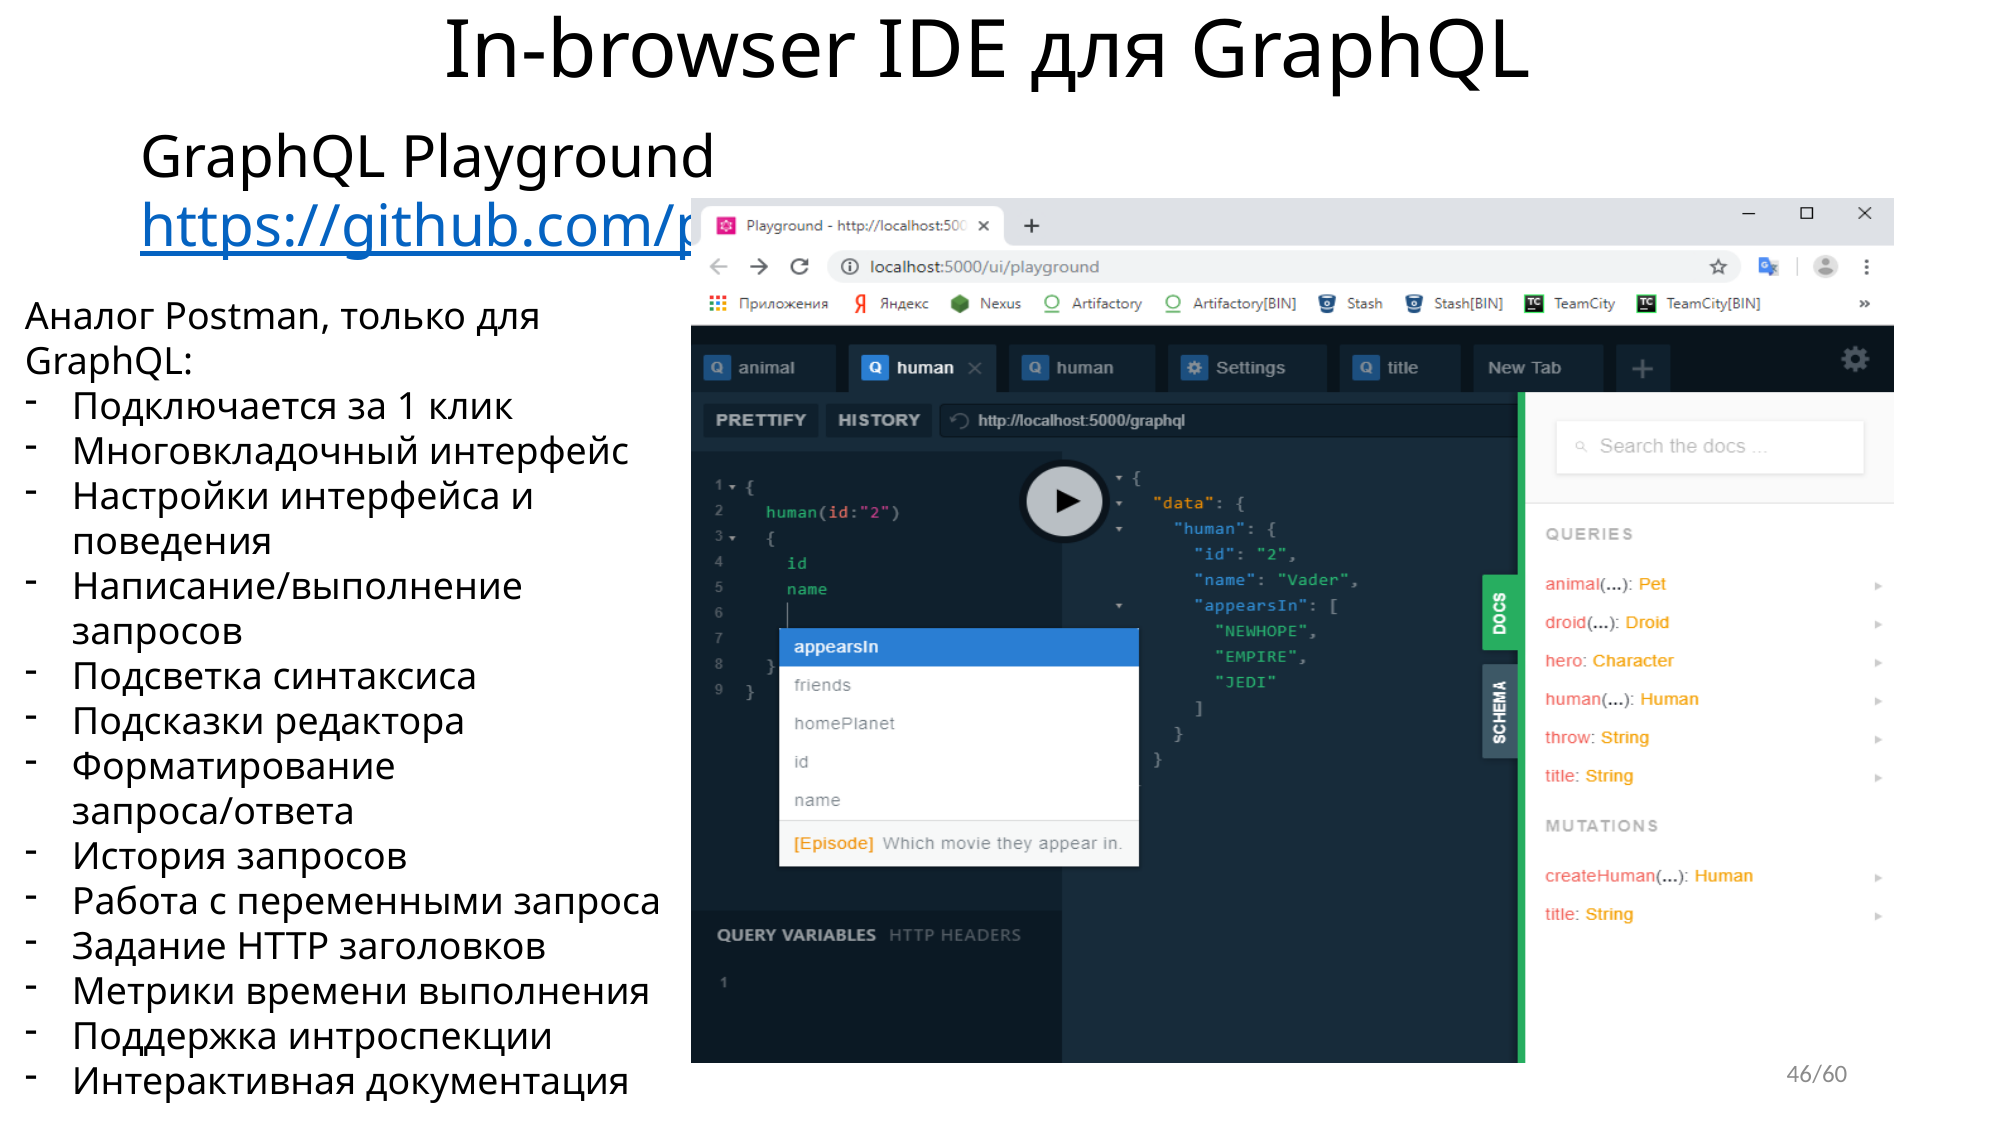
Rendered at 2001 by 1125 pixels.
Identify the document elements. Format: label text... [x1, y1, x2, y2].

text_box Аналог Postman, только для GraphQL: Подключается за 1 клик Многовкладочный интерфейс Настройки интерфейса и поведения Написание/выполнение запросов Подсветка синтаксиса Подсказки редактора Форматирование запроса/ответа История запросов Работа с переменными запроса Задание HTTP заголовков Метрики времени выполнения Поддержка интроспекции Интерактивная документация [10, 285, 692, 1125]
list GraphQL Playground https://github.com/prisma/graphql-playground [125, 119, 1851, 210]
title In-browser IDE для GraphQL [10, 0, 1966, 103]
picture [691, 198, 1894, 1063]
slide_number 46/60 [1412, 1063, 1863, 1103]
